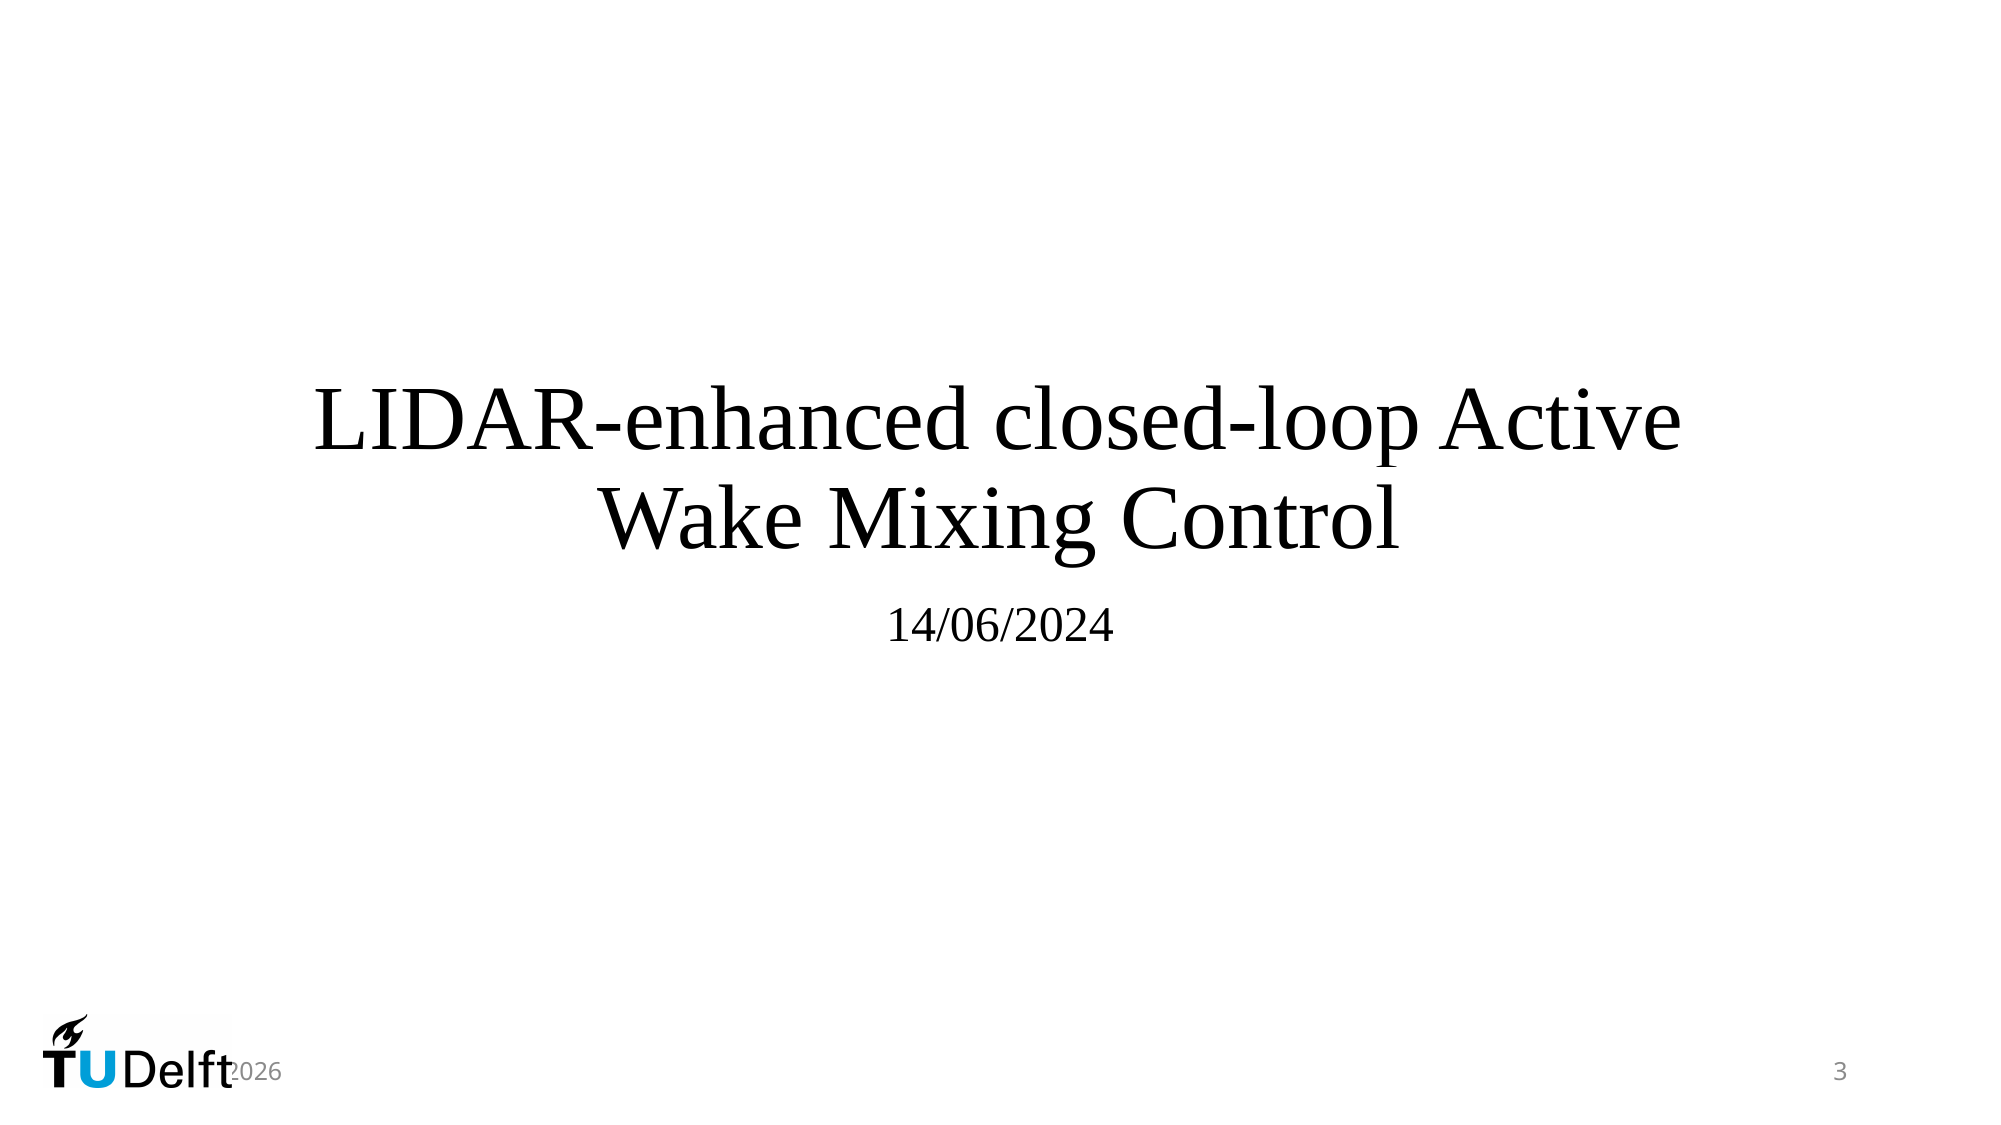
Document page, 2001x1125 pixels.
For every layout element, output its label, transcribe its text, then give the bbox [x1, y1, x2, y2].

subtitle 14/06/2024 [249, 590, 1750, 863]
picture [43, 1014, 232, 1088]
title LIDAR-enhanced closed-loop Active Wake Mixing Control [249, 184, 1750, 576]
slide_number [137, 1042, 588, 1103]
slide_number 3 [1412, 1042, 1863, 1103]
